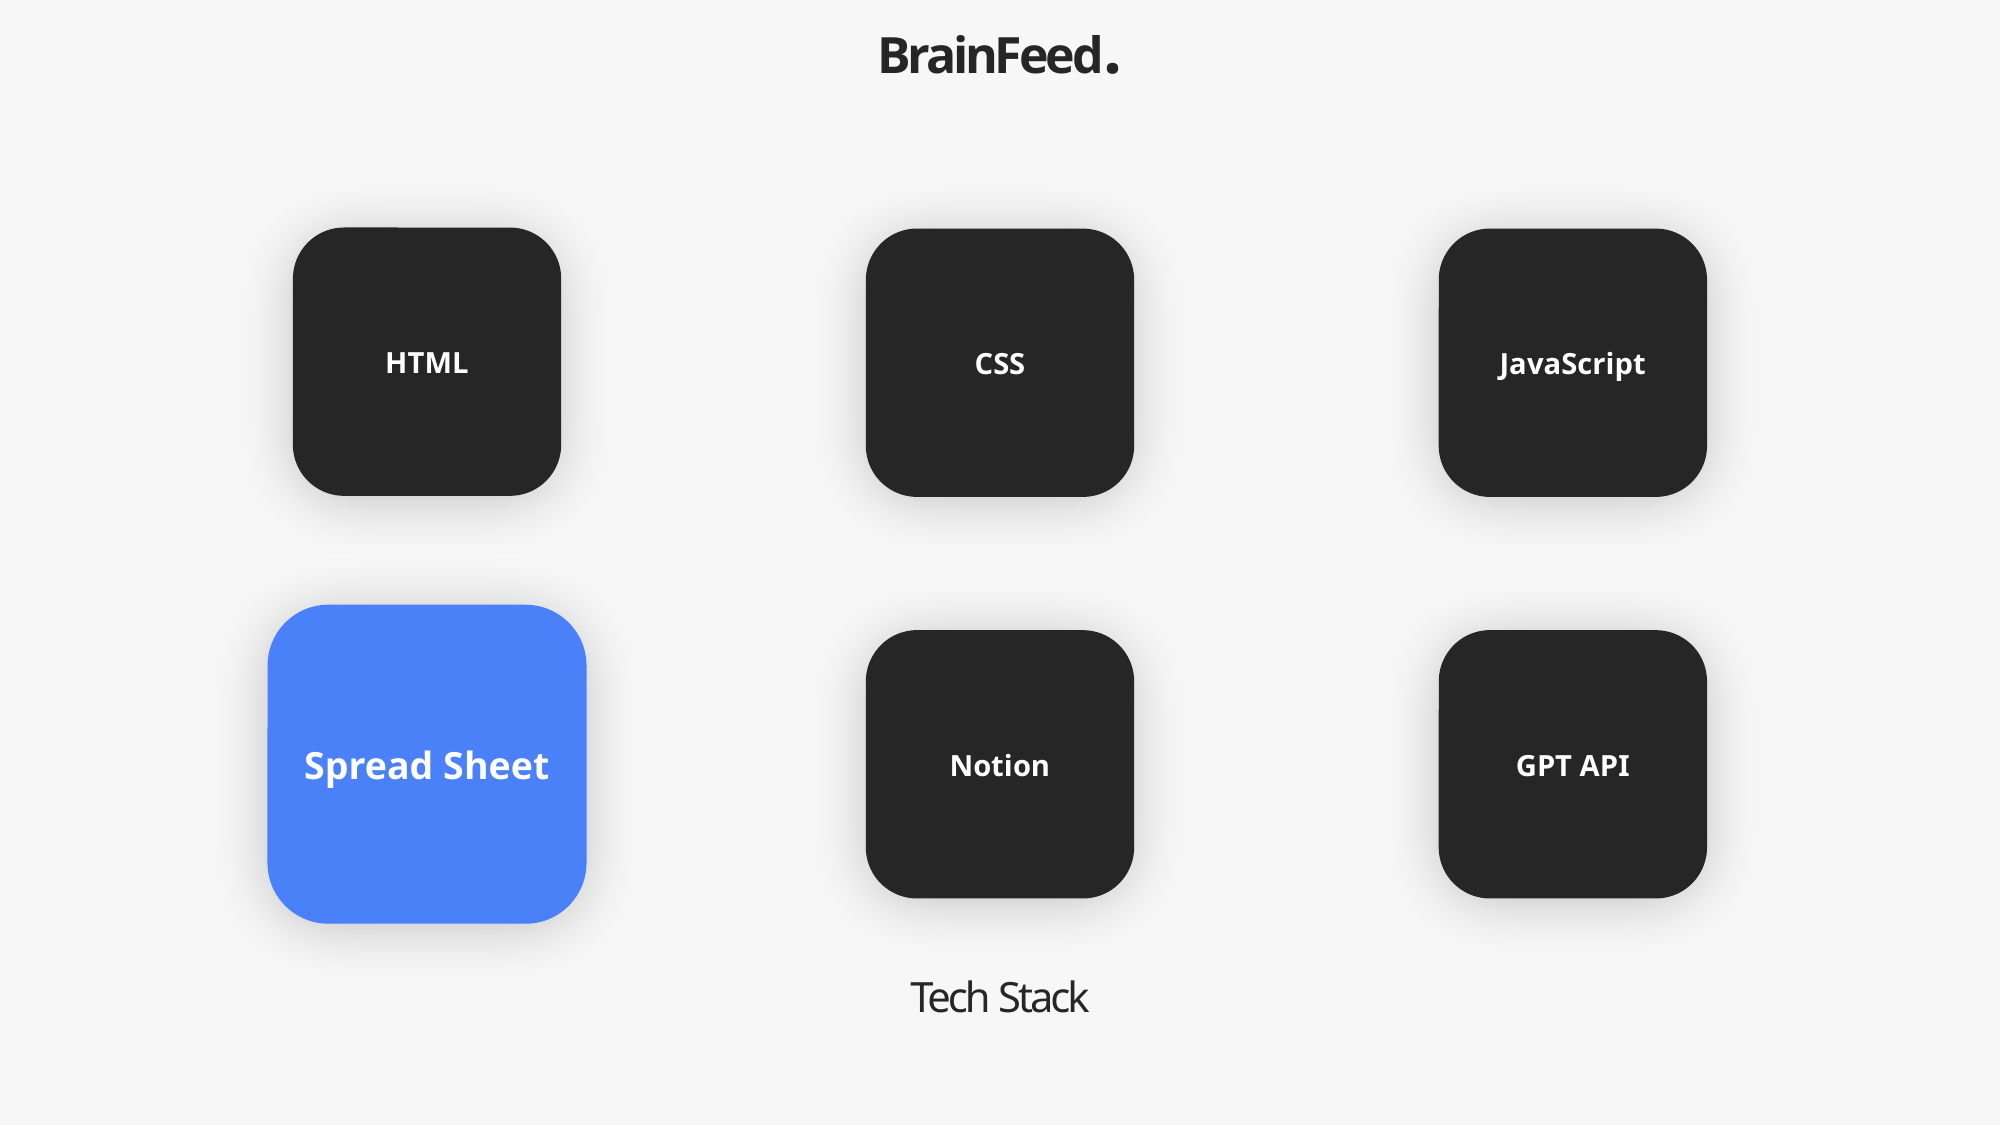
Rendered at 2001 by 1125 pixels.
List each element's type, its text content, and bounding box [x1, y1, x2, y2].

text_box Spread Sheet [266, 603, 588, 925]
text_box Notion [864, 629, 1136, 900]
text_box HTML [291, 226, 563, 497]
text_box CSS [864, 227, 1136, 498]
text_box Tech Stack [895, 963, 1105, 1029]
text_box JavaScript [1437, 227, 1709, 498]
text_box BrainFeed. [862, 0, 1138, 95]
text_box GPT API [1437, 629, 1709, 900]
